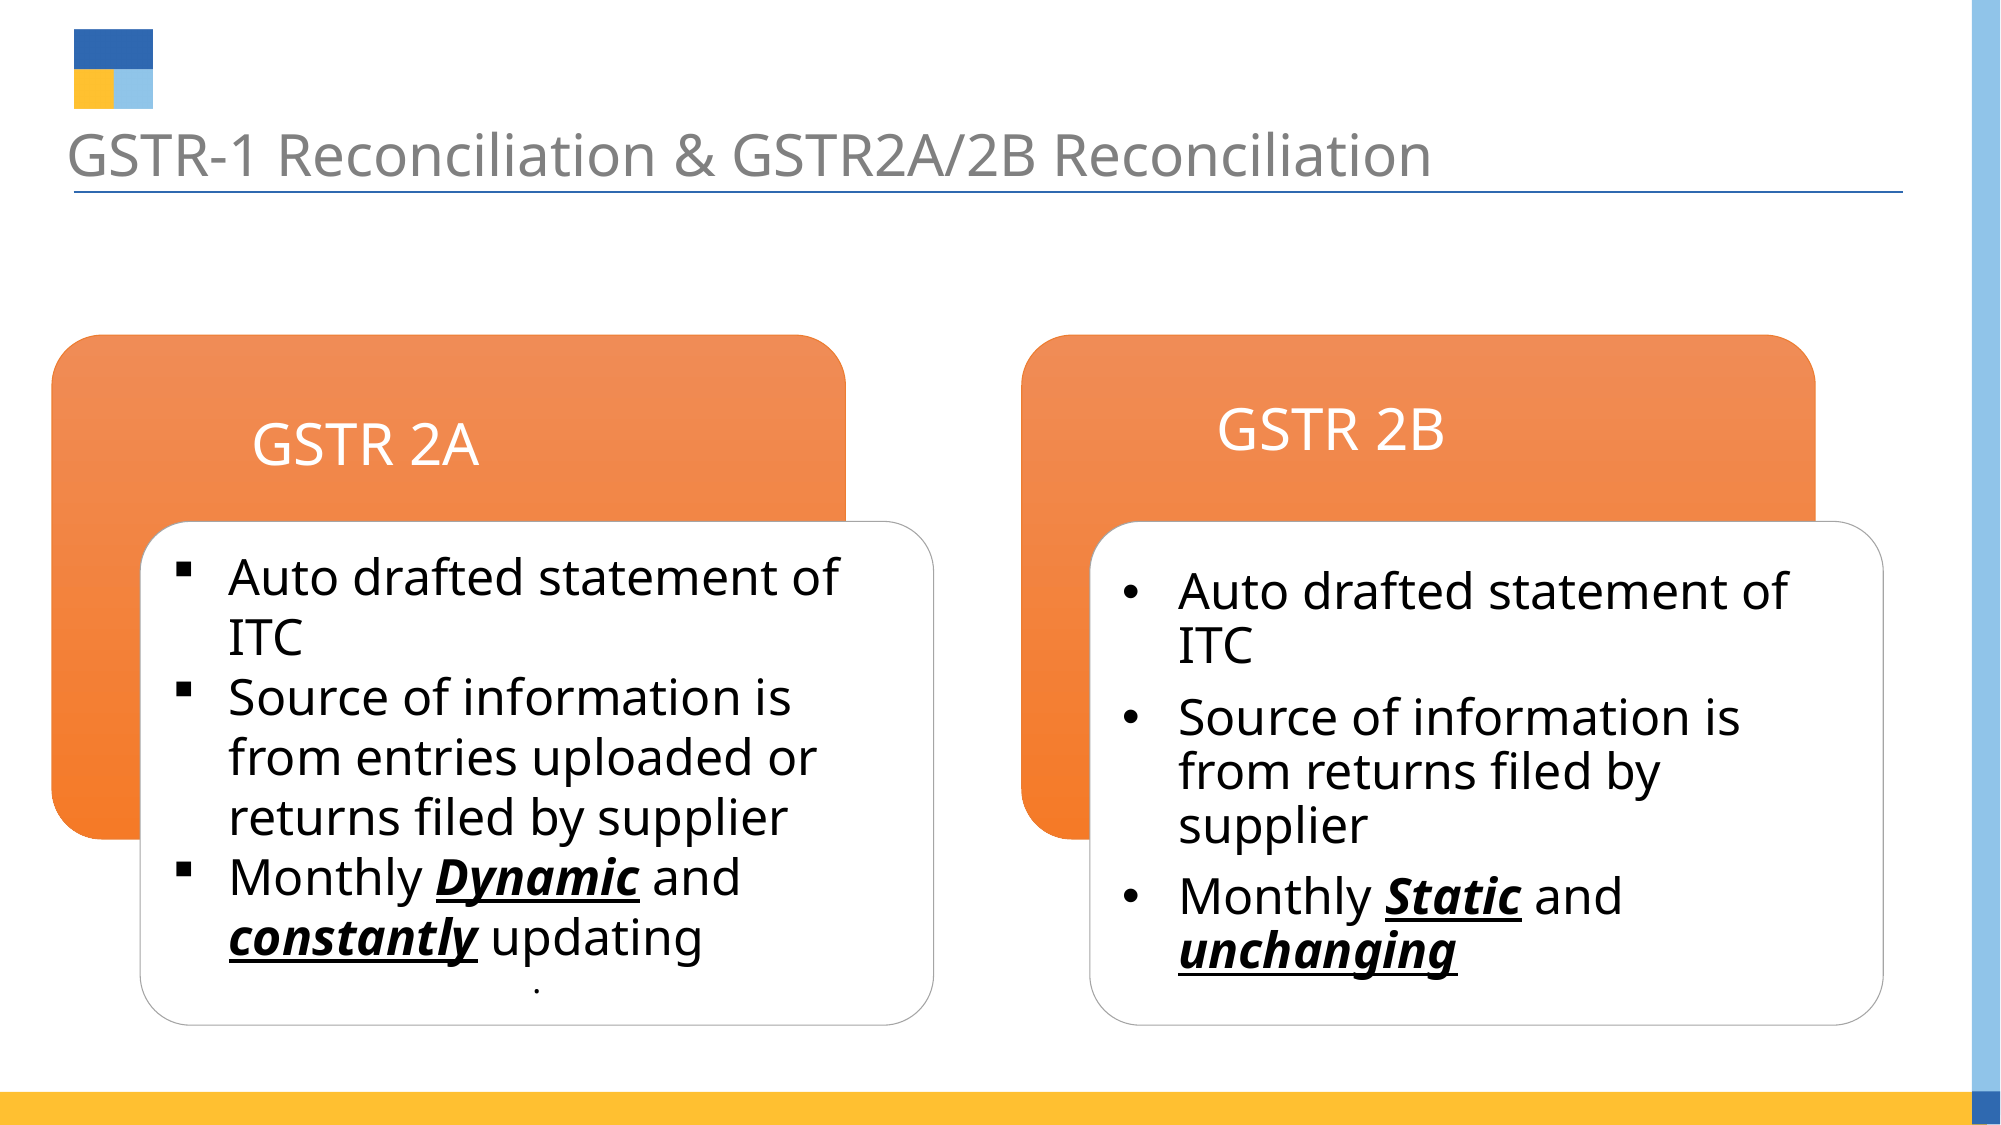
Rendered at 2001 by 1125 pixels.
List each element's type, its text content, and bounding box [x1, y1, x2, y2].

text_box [51, 335, 1884, 1026]
picture [74, 29, 153, 109]
title GSTR-1 Reconciliation & GSTR2A/2B Reconciliation [51, 118, 1904, 194]
